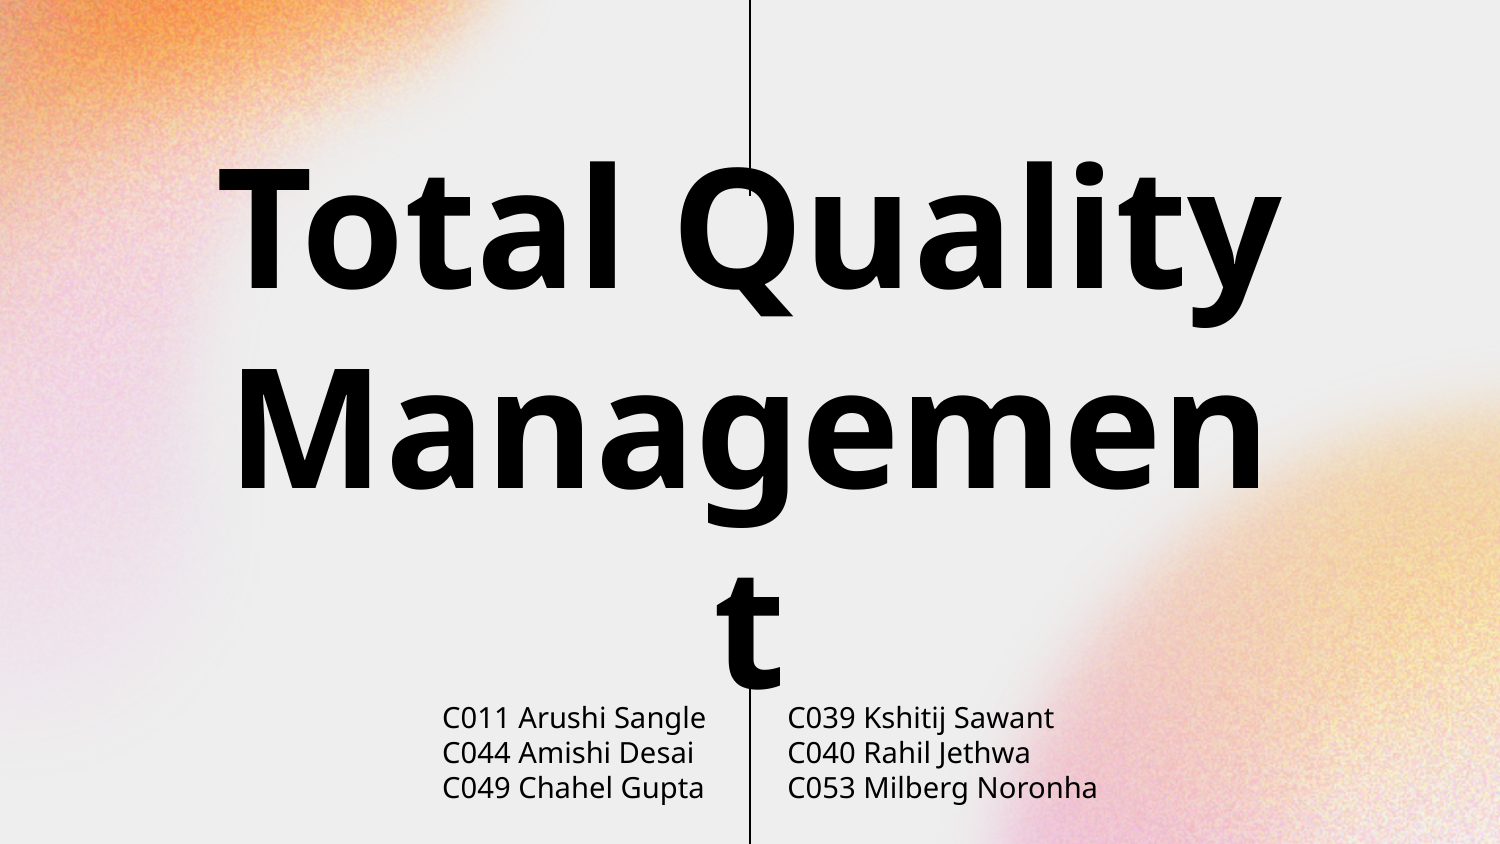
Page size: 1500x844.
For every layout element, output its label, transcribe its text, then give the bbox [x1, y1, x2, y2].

text_box C039 Kshitij Sawant C040 Rahil Jethwa C053 Milberg Noronha [772, 692, 1147, 813]
text_box C011 Arushi Sangle C044 Amishi Desai C049 Chahel Gupta [427, 692, 736, 813]
title Total Quality Management [189, 136, 1311, 707]
